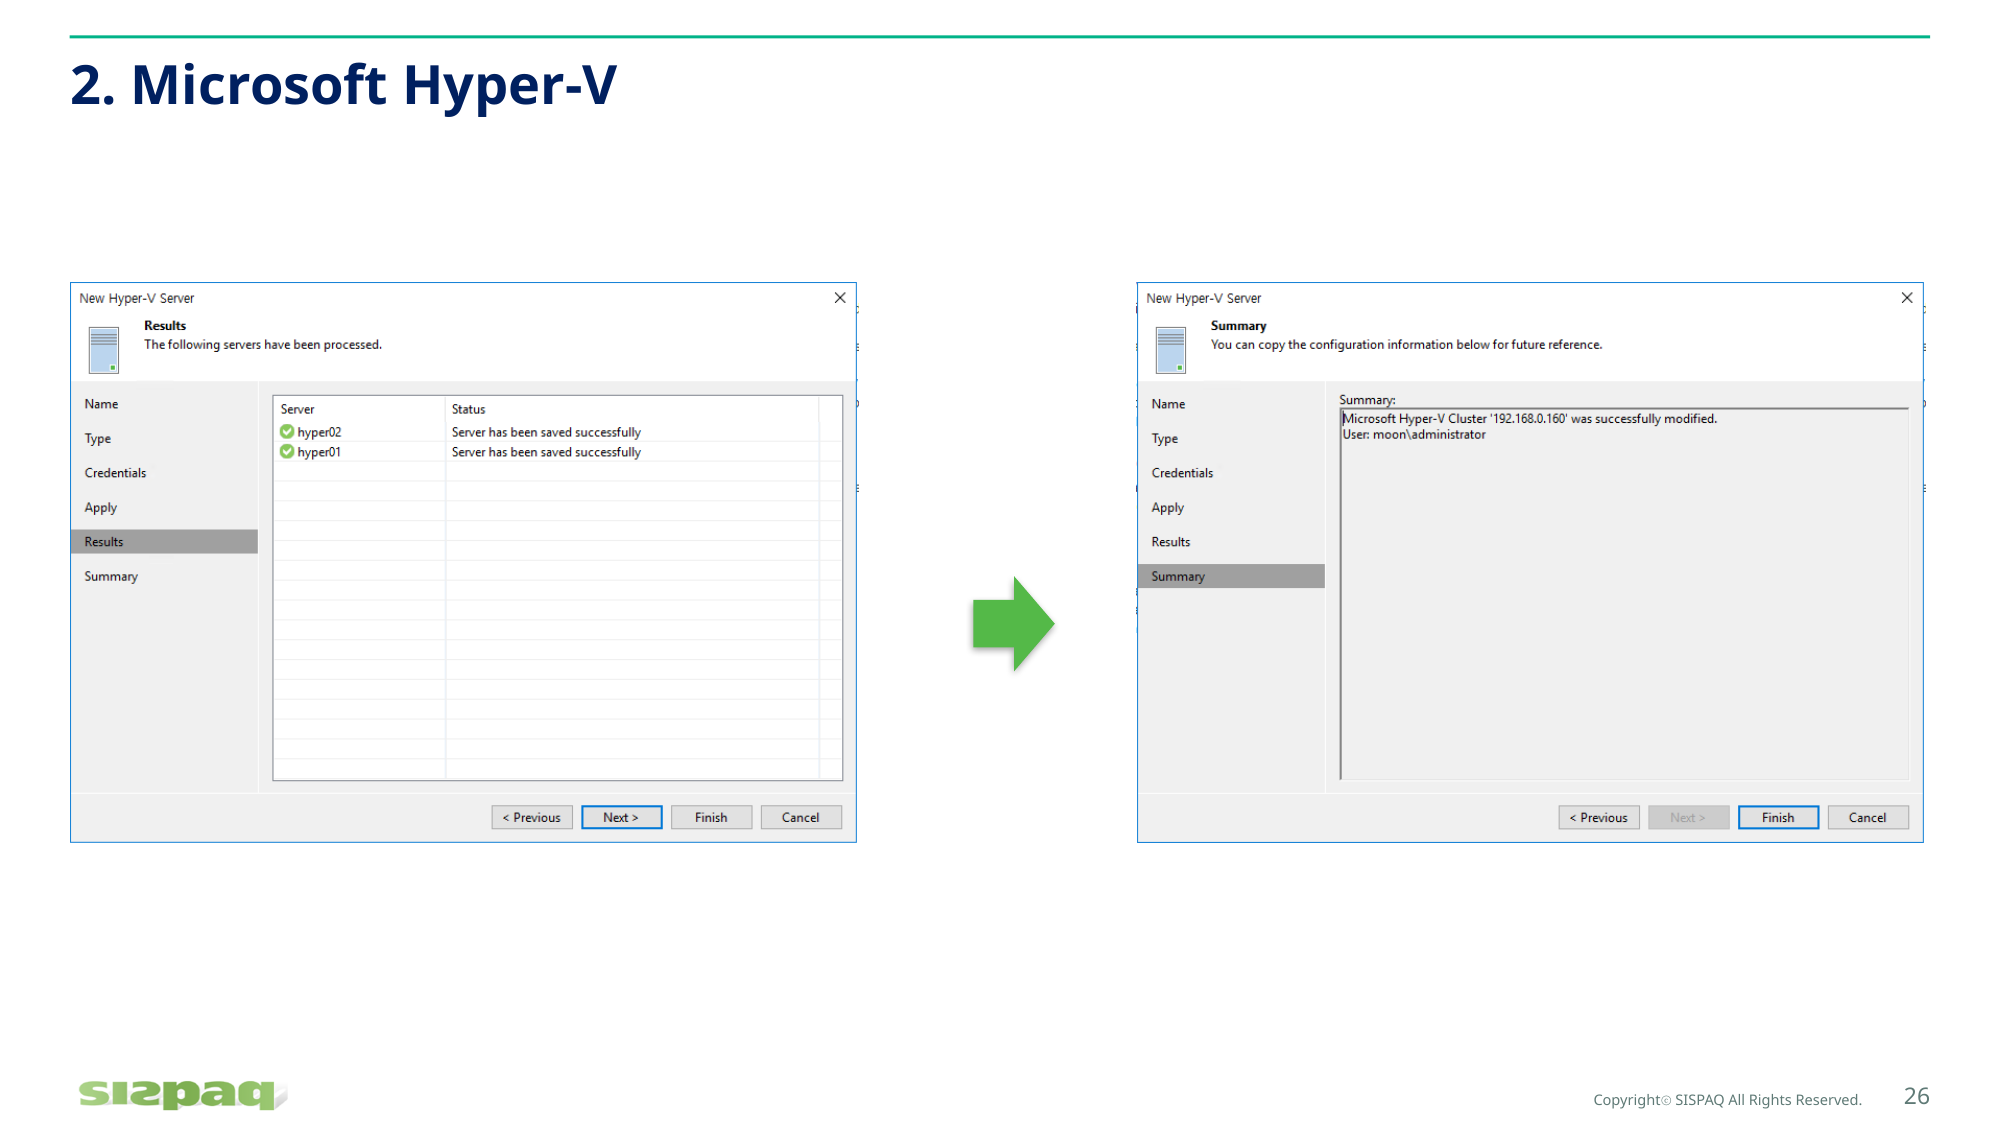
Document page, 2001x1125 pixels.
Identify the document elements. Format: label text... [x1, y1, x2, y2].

picture [70, 282, 859, 846]
picture [1136, 282, 1926, 843]
text_box [972, 575, 1056, 672]
title 2. Microsoft Hyper-V [70, 39, 1756, 127]
picture [69, 1071, 288, 1113]
